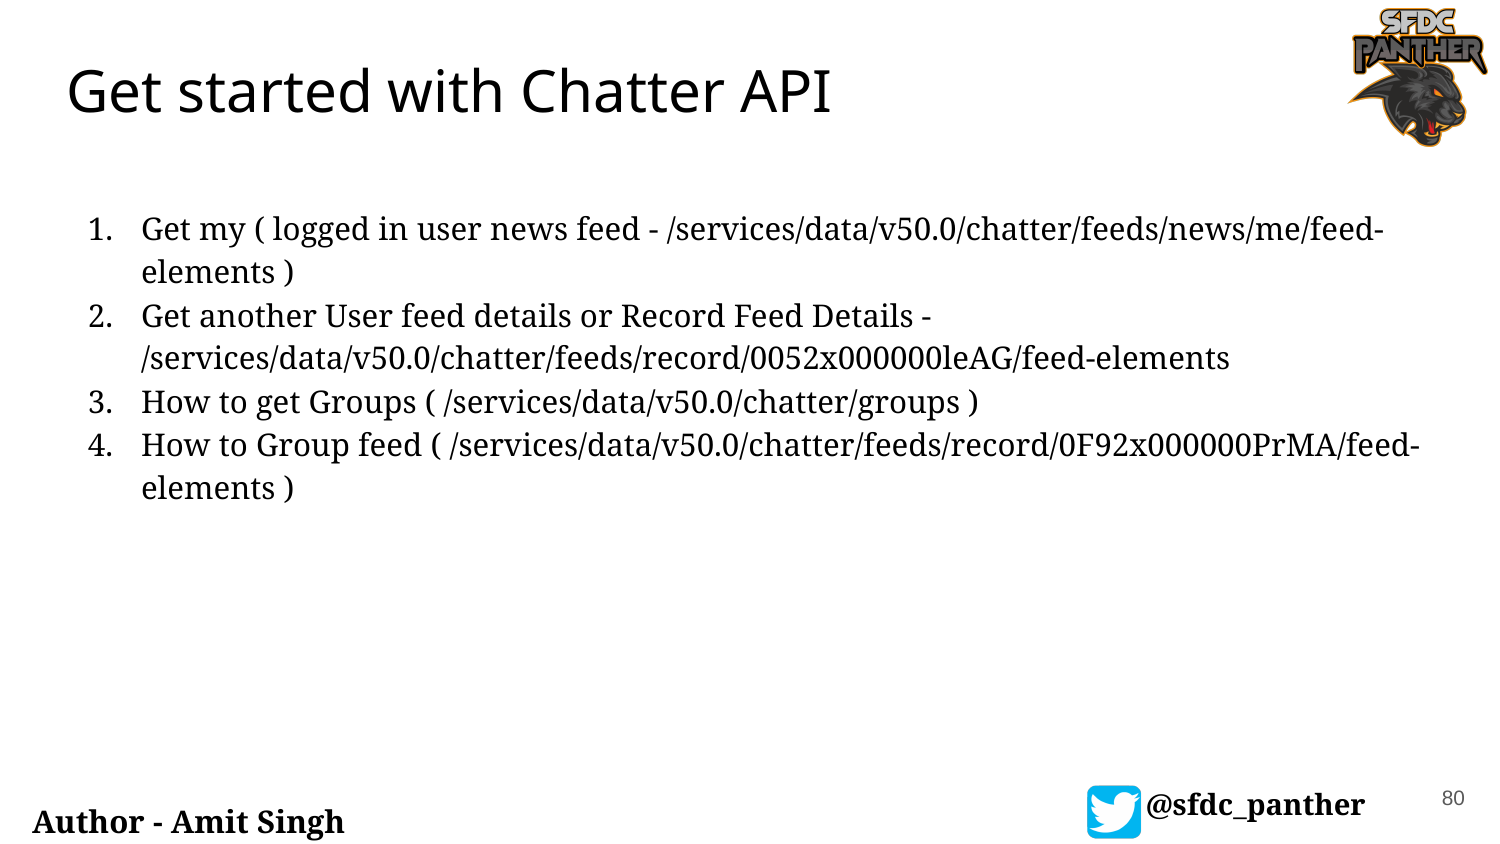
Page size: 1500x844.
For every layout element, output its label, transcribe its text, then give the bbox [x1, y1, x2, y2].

picture [1085, 784, 1144, 842]
picture [1347, 8, 1488, 147]
slide_number 80 [1389, 764, 1480, 830]
title Get started with Chatter API [51, 39, 1449, 133]
list Get my ( logged in user news feed - /services/data/v50.0/chatter/feeds/news/me/feed-elements ) Get another User feed details or Record Feed Details - /services/data/v50.0/chatter/feeds/record/0052x000000leAG/feed-elements How to get Groups ( /services/data/v50.0/chatter/groups ) How to Group feed ( /services/data/v50.0/chatter/feeds/record/0F92x000000PrMA/feed-elements ) [51, 189, 1449, 750]
